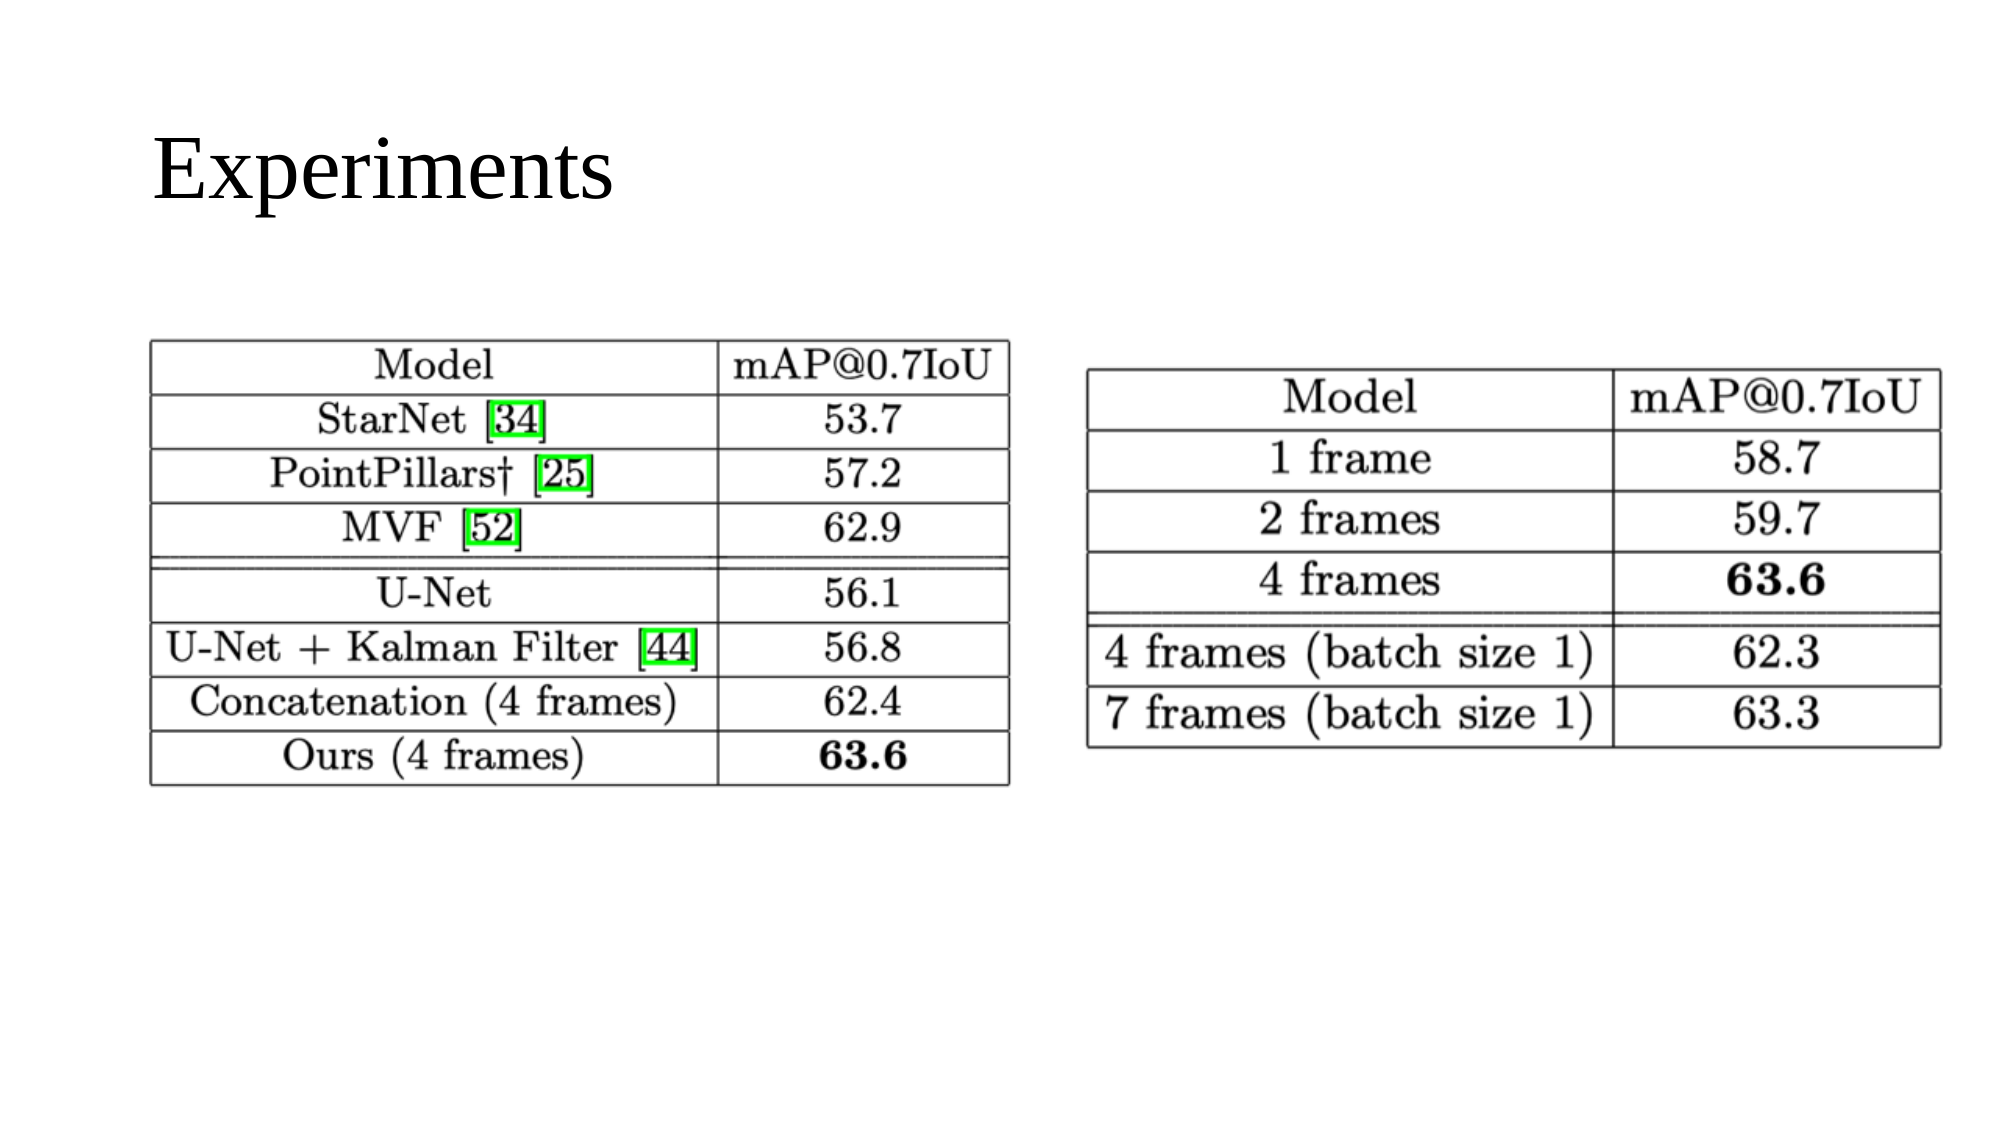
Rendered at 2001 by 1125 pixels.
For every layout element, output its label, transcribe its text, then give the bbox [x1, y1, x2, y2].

picture [1068, 328, 1960, 780]
title Experiments [137, 59, 1863, 278]
picture [137, 328, 1023, 797]
